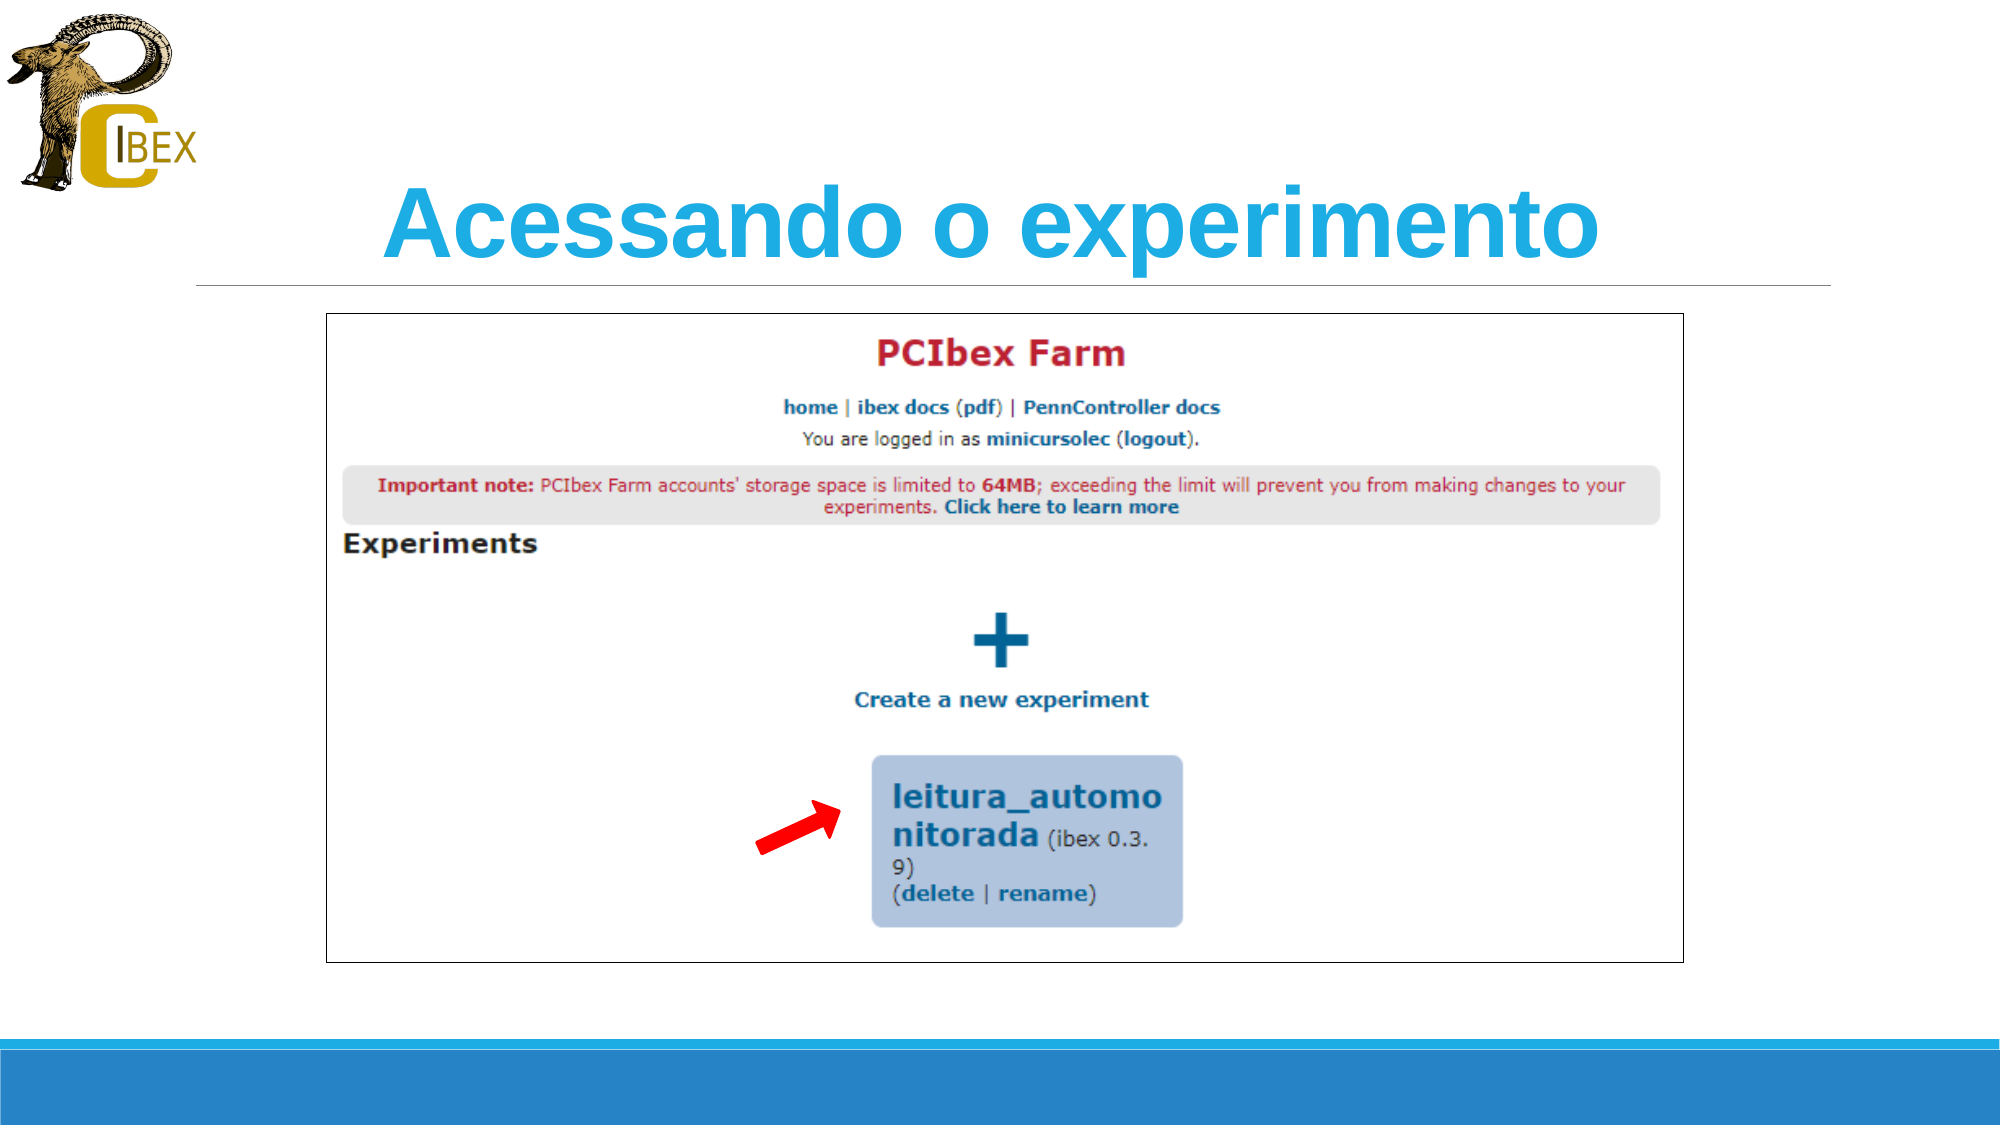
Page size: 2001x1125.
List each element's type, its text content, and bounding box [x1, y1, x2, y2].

title Acessando o experimento [180, 47, 1830, 285]
picture [325, 312, 1685, 964]
picture [0, 0, 201, 200]
